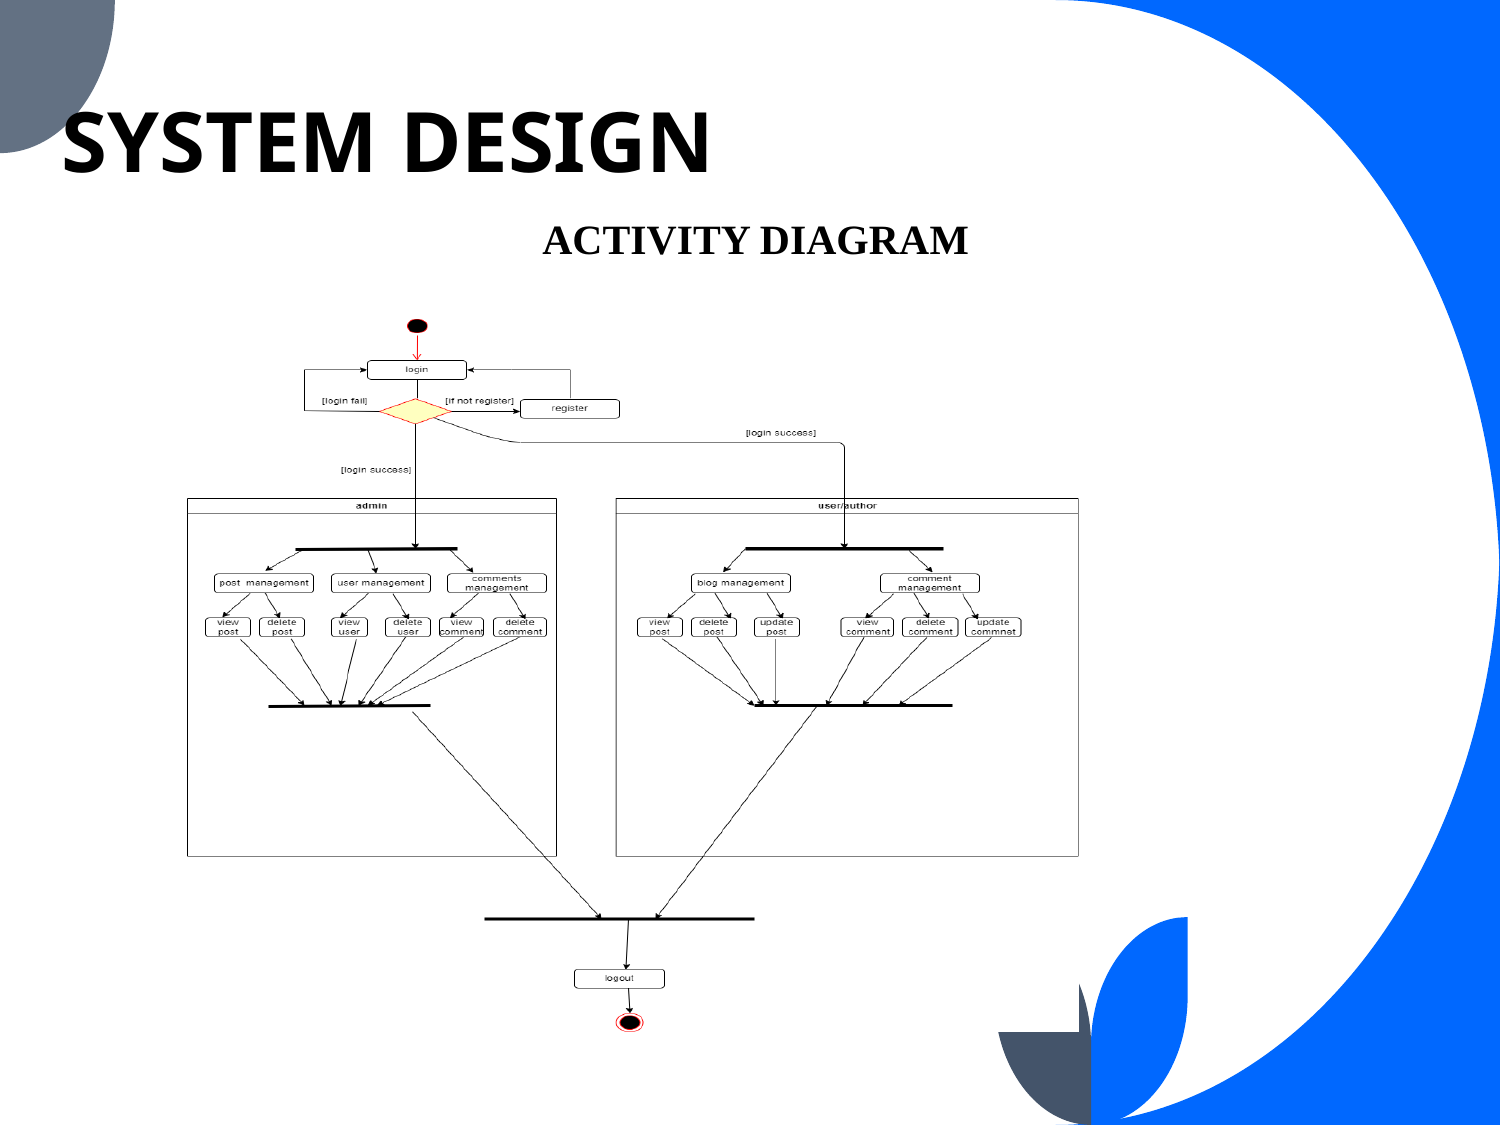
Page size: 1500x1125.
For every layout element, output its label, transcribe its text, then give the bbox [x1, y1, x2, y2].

list ACTIVITY DIAGRAM [105, 210, 1407, 1043]
picture [187, 316, 1079, 1032]
title SYSTEM DESIGN [46, 58, 1477, 198]
